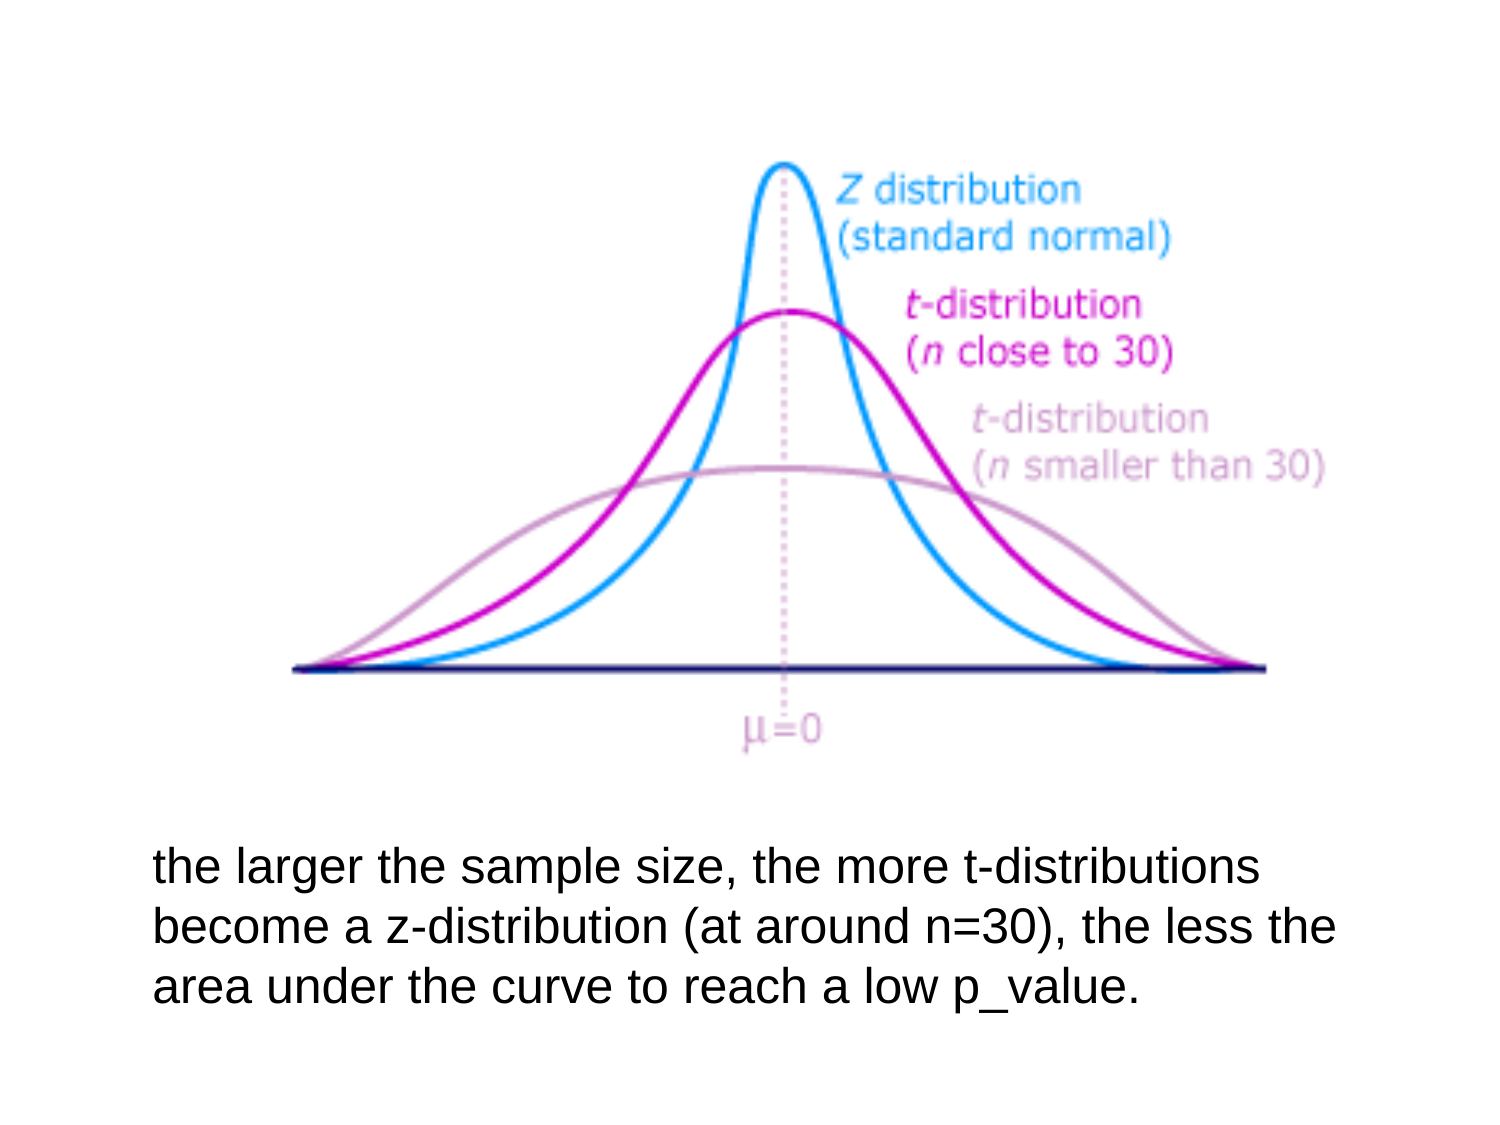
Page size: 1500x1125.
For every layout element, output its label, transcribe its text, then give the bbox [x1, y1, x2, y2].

picture [215, 137, 1388, 763]
text_box the larger the sample size, the more t-distributions become a z-distribution (at around n=30), the less the area under the curve to reach a low p_value. [137, 826, 1388, 1021]
